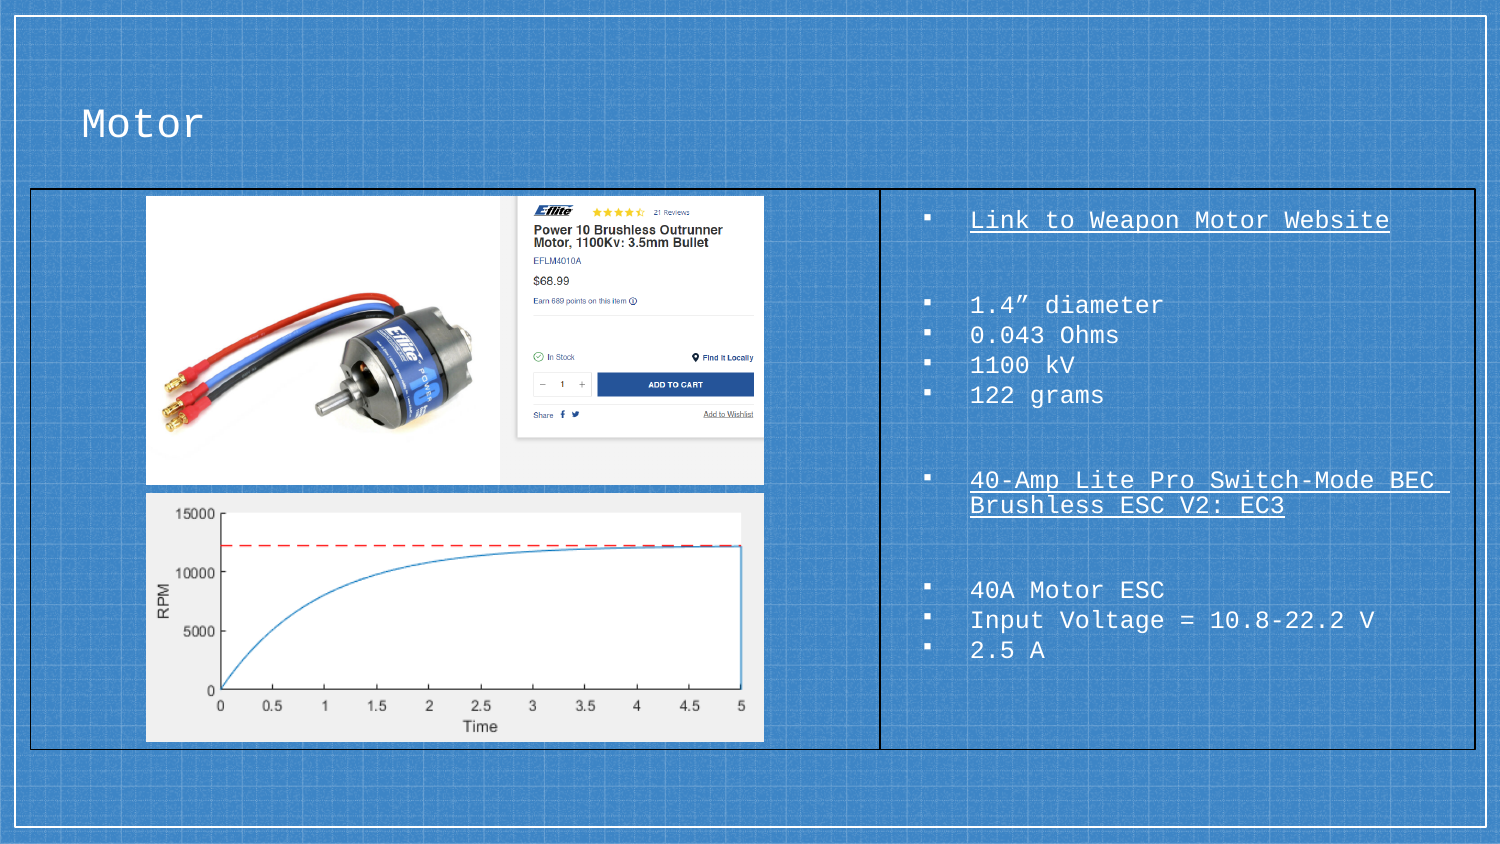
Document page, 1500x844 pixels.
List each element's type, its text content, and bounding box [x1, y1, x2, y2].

list [30, 189, 880, 750]
title Motor [66, 81, 1417, 149]
picture [0, 0, 1500, 844]
list Link to Weapon Motor Website 1.4” diameter 0.043 Ohms 1100 kV 122 grams 40-Amp Lite Pro Switch-Mode BEC Brushless ESC V2: EC3 40A Motor ESC Input Voltage = 10.8-22.2 V 2.5 A [880, 189, 1476, 750]
